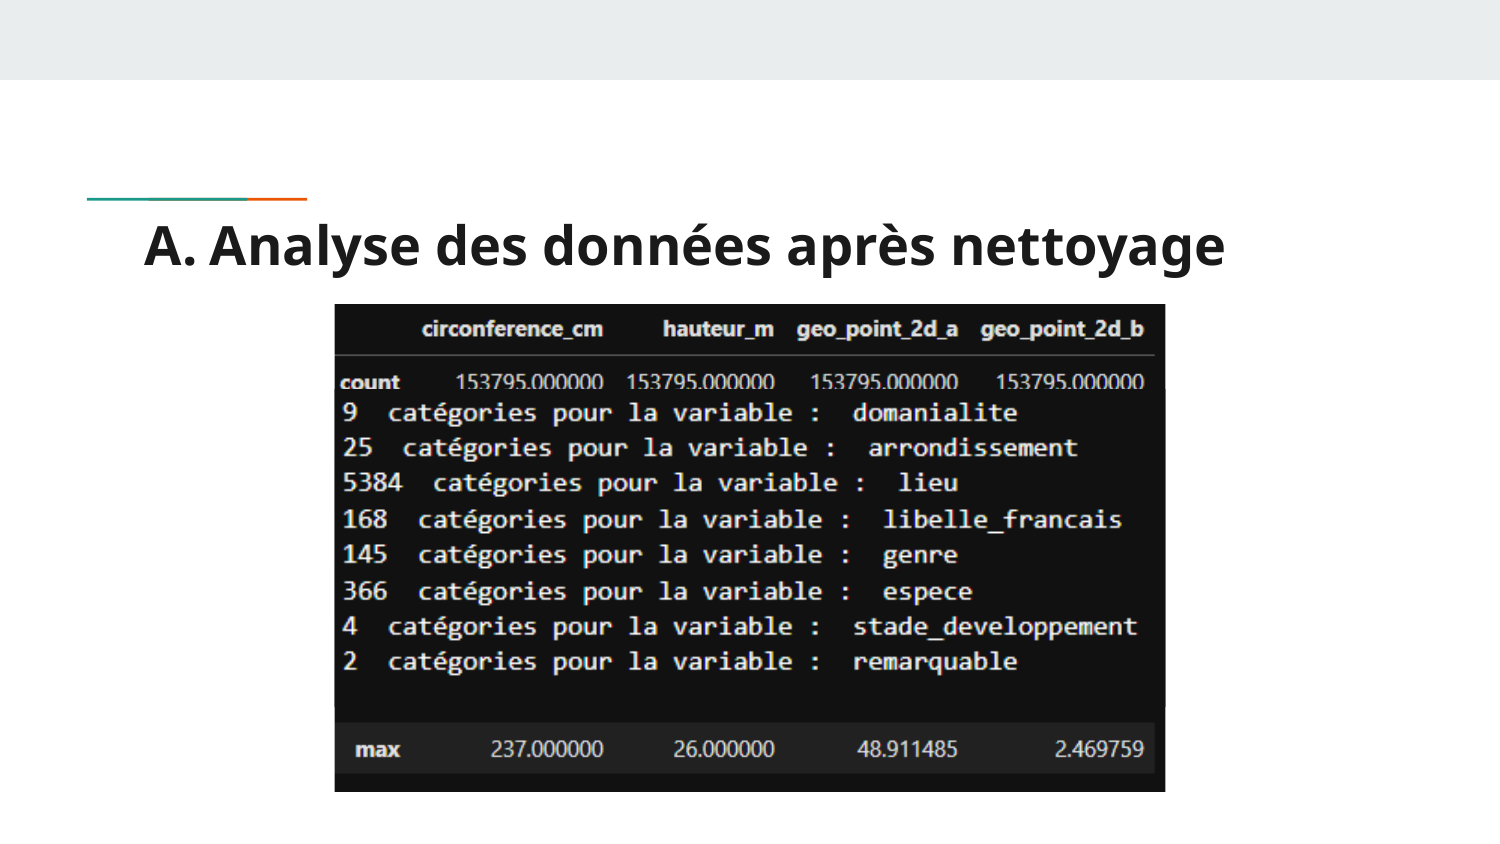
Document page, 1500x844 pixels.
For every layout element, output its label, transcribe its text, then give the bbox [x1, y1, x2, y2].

picture [334, 303, 1166, 793]
title Analyse des données après nettoyage [119, 193, 1396, 292]
